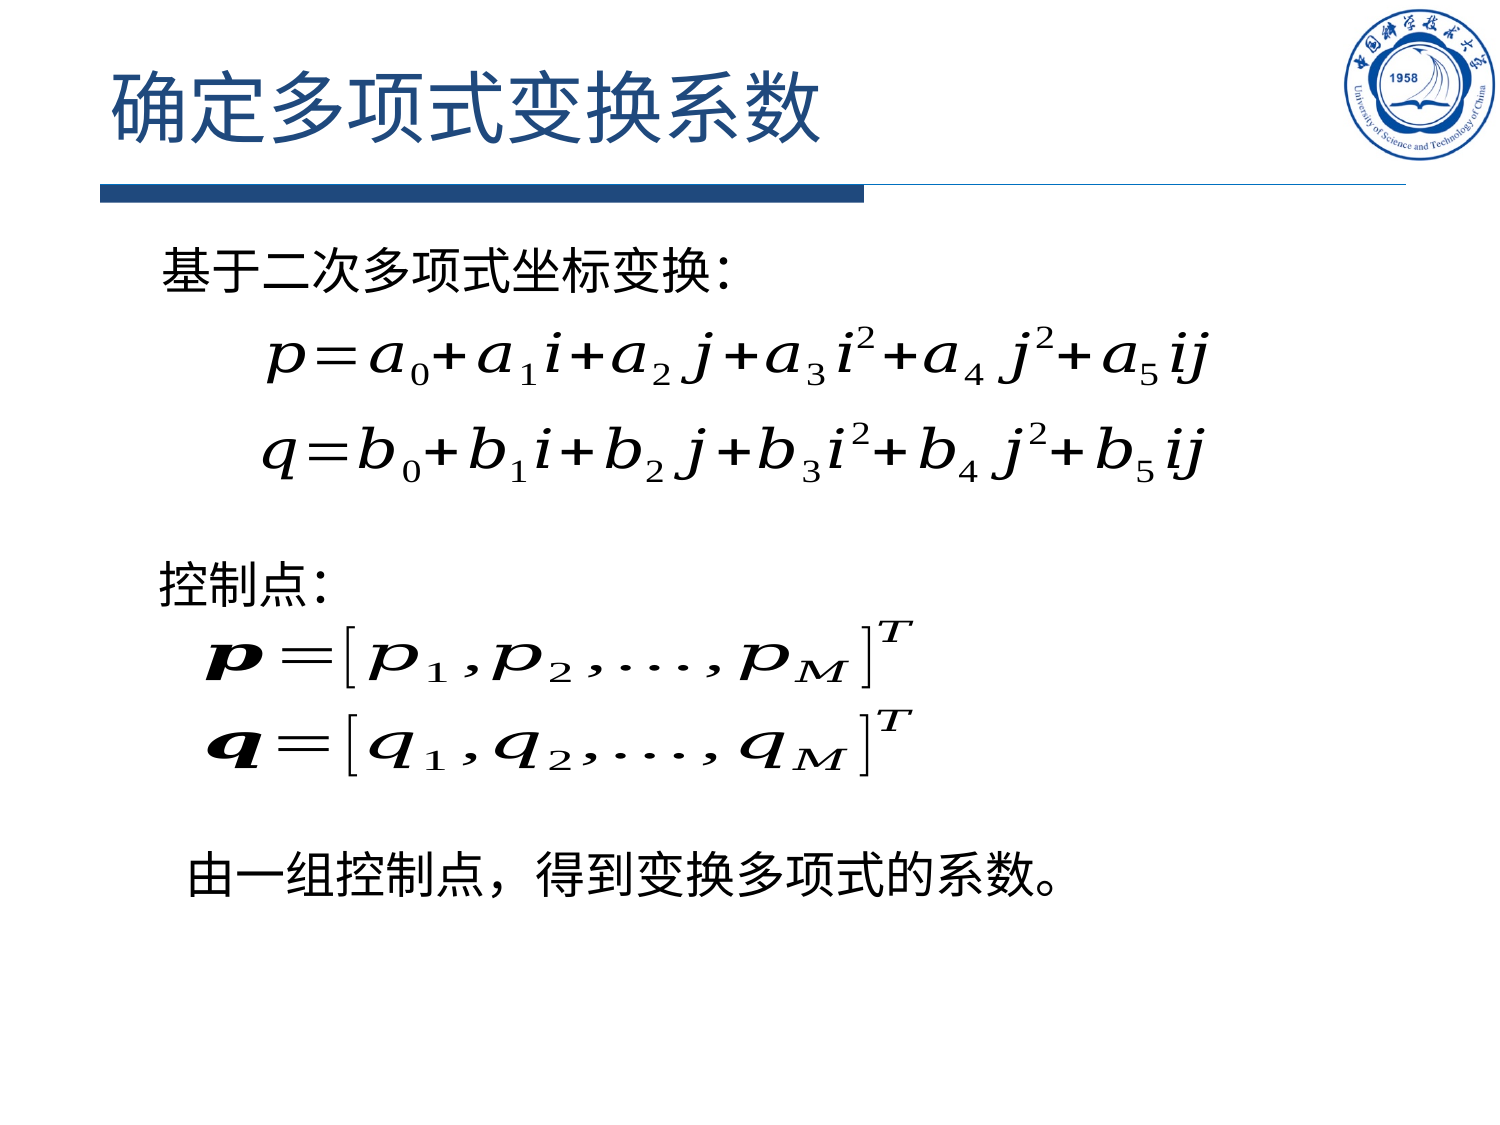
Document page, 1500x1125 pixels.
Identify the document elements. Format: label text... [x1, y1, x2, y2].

text_box 由一组控制点，得到变换多项式的系数。 [171, 835, 1115, 911]
text_box 控制点： [143, 546, 326, 622]
text_box 基于二次多项式坐标变换： [146, 231, 777, 307]
title 确定多项式变换系数 [94, 50, 1407, 161]
picture [1333, 1, 1500, 161]
